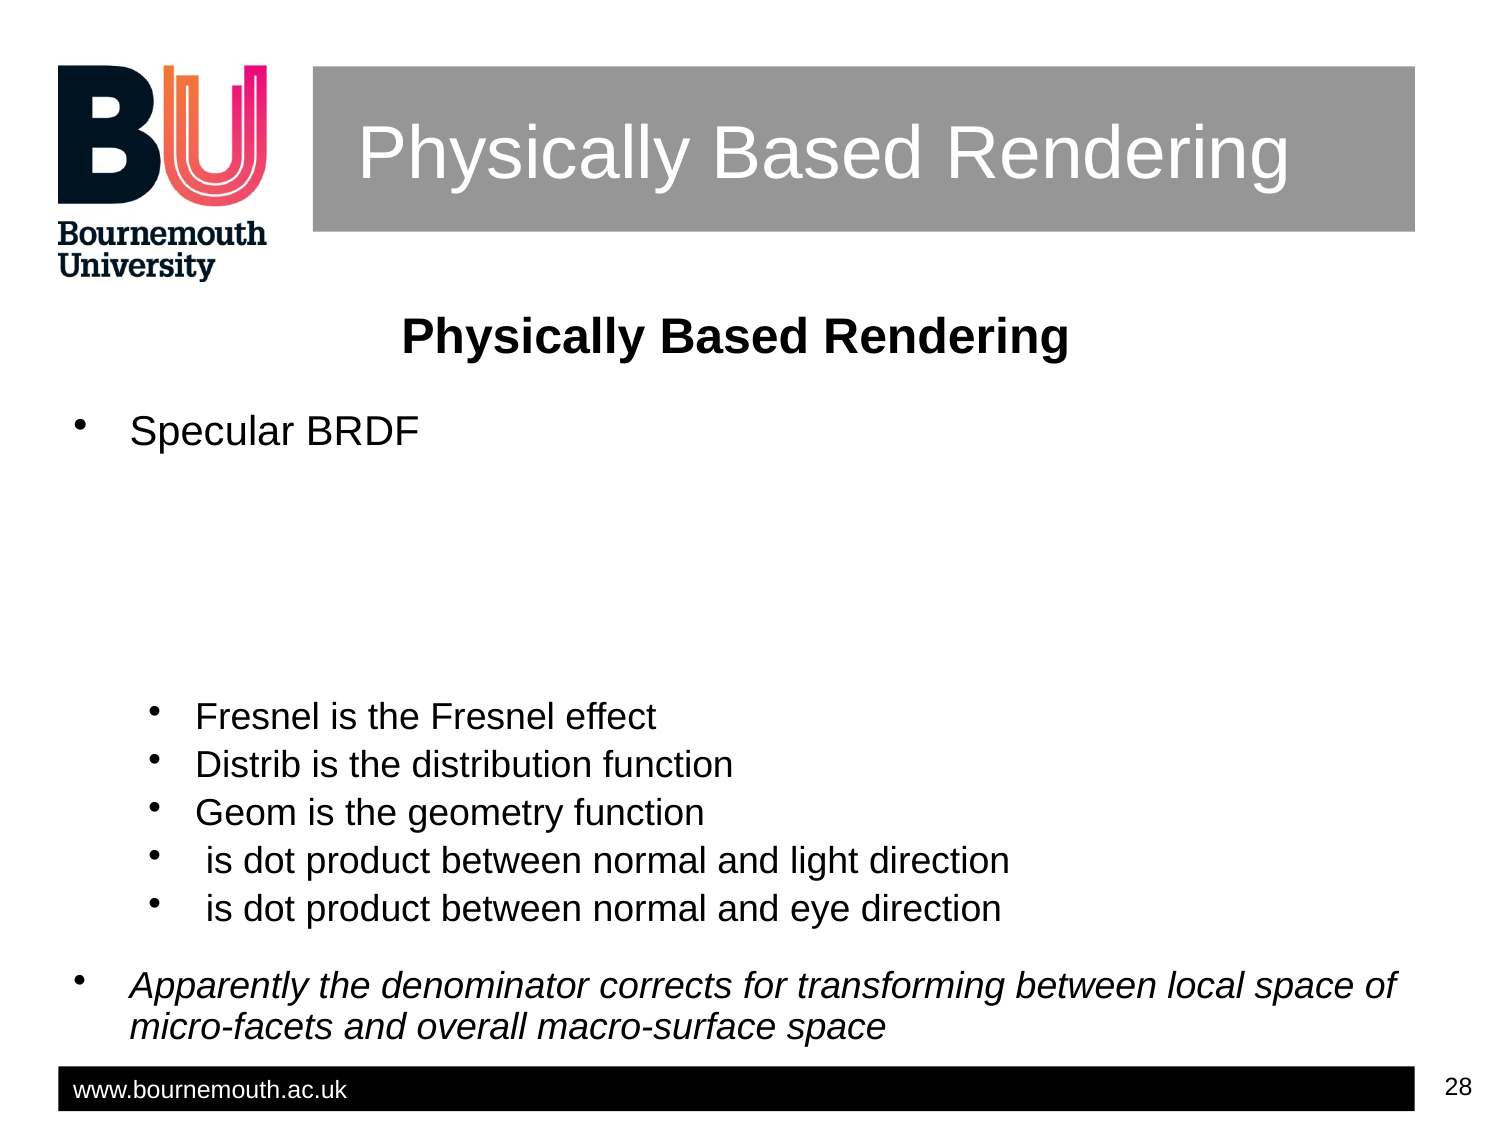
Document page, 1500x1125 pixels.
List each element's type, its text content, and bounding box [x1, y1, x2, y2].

title Physically Based Rendering [312, 66, 1416, 232]
picture [58, 58, 274, 282]
